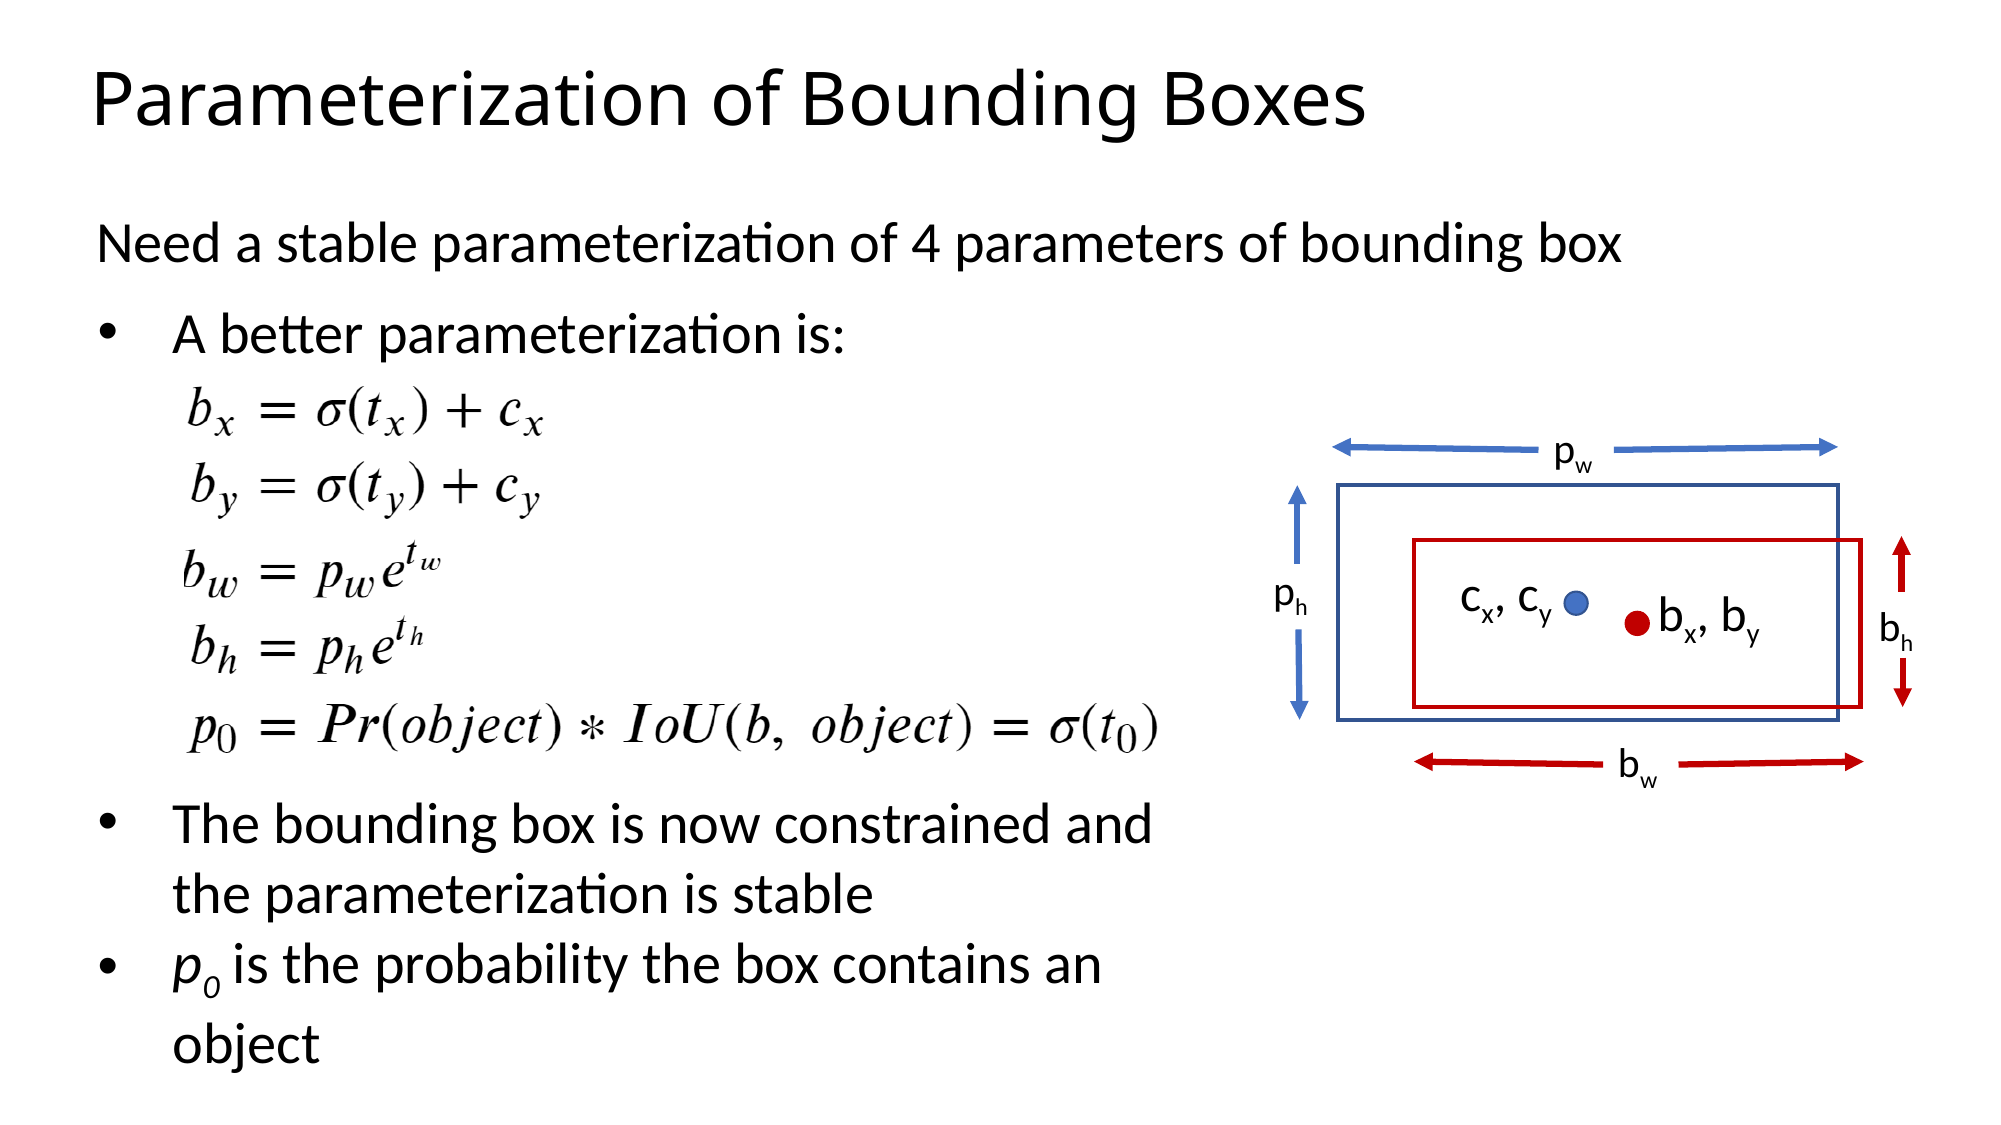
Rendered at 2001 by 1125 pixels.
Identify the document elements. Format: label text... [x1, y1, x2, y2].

text_box [1624, 610, 1643, 637]
text_box Need a stable parameterization of 4 parameters of bounding box [81, 196, 1895, 282]
picture [184, 375, 1164, 762]
text_box bx, by [1643, 573, 1780, 657]
text_box Parameterization of Bounding Boxes [75, 54, 1966, 150]
text_box A better parameterization is: The bounding box is now constrained and the parameterization is stable p0 is the probability the box contains an object [82, 288, 1255, 1125]
text_box pw [1538, 414, 1614, 486]
text_box [1413, 539, 1861, 708]
text_box bh [1863, 591, 1940, 664]
text_box [1337, 484, 1839, 721]
text_box bw [1603, 728, 1679, 801]
text_box ph [1258, 556, 1334, 628]
